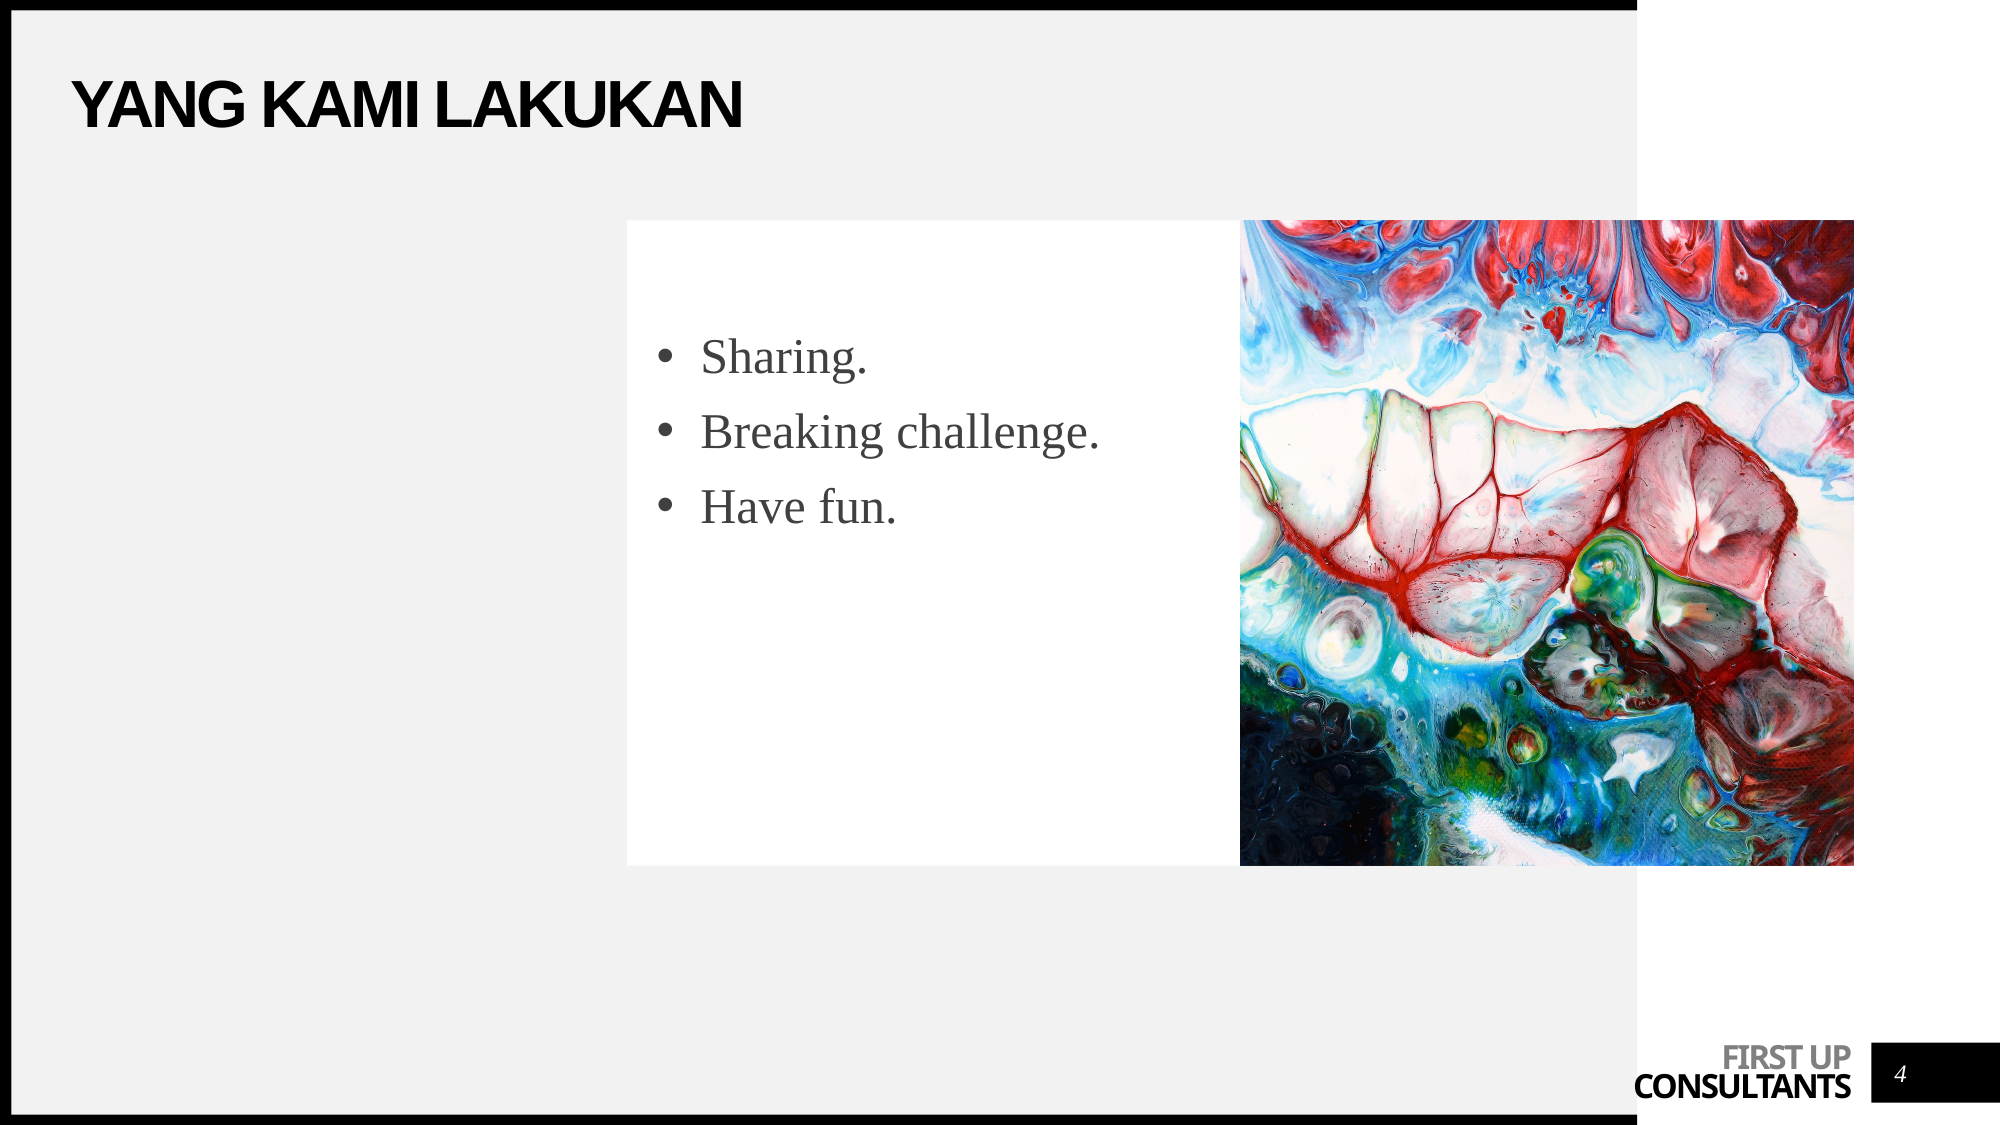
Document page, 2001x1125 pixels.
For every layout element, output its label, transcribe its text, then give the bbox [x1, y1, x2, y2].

slide_number 4 [1877, 1050, 1924, 1096]
title Yang Kami Lakukan [70, 70, 1569, 142]
list Sharing. Breaking challenge. Have fun. [627, 220, 1240, 866]
picture [1240, 220, 1854, 866]
